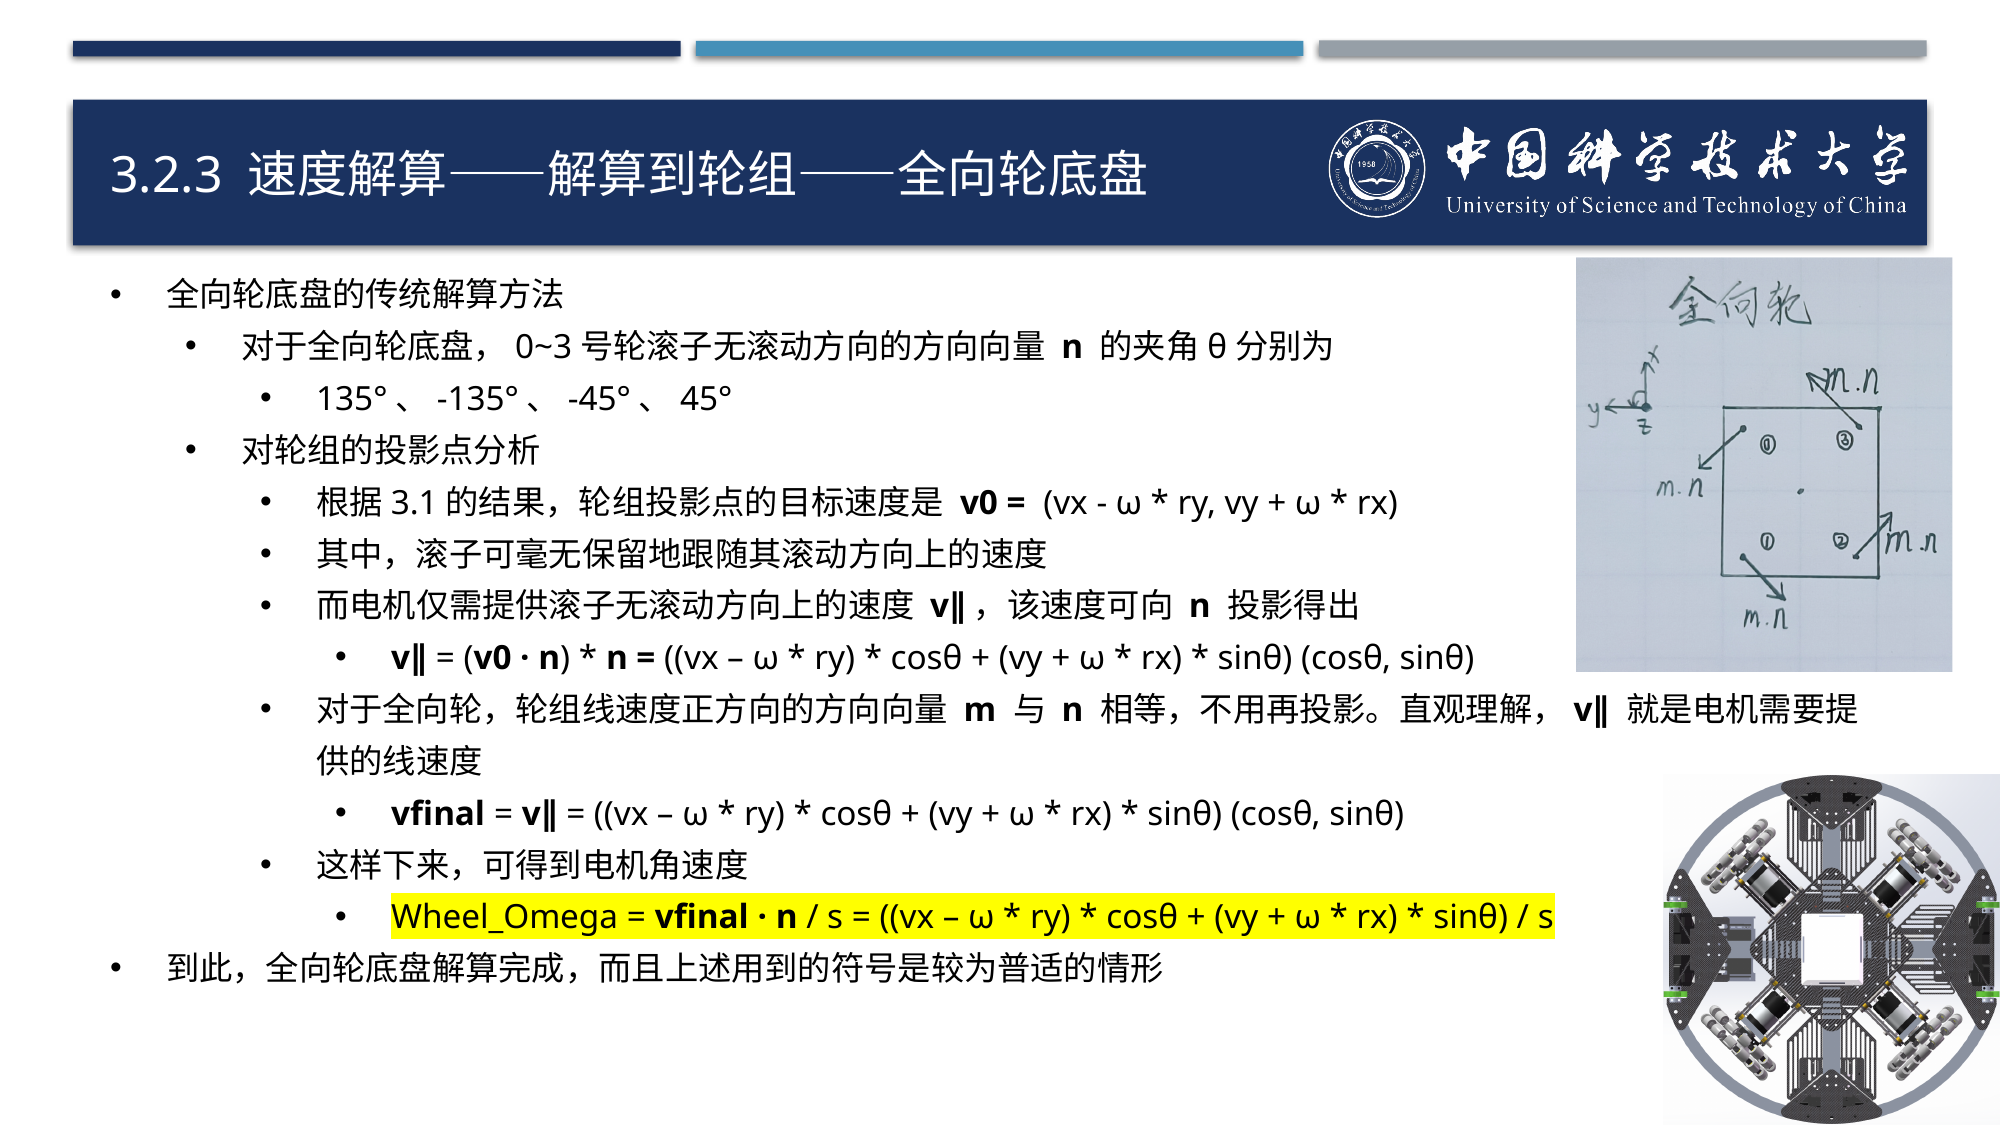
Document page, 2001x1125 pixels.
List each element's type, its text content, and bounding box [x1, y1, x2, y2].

title 3.2.3 速度解算——解算到轮组——全向轮底盘 [95, 91, 1905, 255]
text_box 全向轮底盘的传统解算方法 对于全向轮底盘，0~3号轮滚子无滚动方向的方向向量 n 的夹角θ分别为 135°、-135°、-45°、45° 对轮组的投影点分析 根据3.1的结果，轮组投影点的目标速度是 v0 = (vx - ω * ry, vy + ω * rx) 其中，滚子可毫无保留地跟随其滚动方向上的速度 而电机仅需提供滚子无滚动方向上的速度 v∥，该速度可向 n 投影得出 v∥ = (v0 · n) * n = ((vx – ω * ry) * cosθ + (vy + ω * rx) * sinθ) (cosθ, sinθ) 对于全向轮，轮组线速度正方向的方向向量 m 与 n 相等，不用再投影。直观理解，v∥ 就是电机需要提供的线速度 vfinal = v∥ = ((vx – ω * ry) * cosθ + (vy + ω * rx) * sinθ) (cosθ, sinθ) 这样下来，可得到电机角速度 Wheel_Omega = vfinal · n / s = ((vx – ω * ry) * cosθ + (vy + ω * rx) * sinθ) / s 到此，全向轮底盘解算完成，而且上述用到的符号是较为普适的情形 [95, 255, 1905, 995]
picture [1662, 774, 2000, 1125]
picture [1556, 258, 1972, 672]
picture [1905, 117, 1916, 221]
